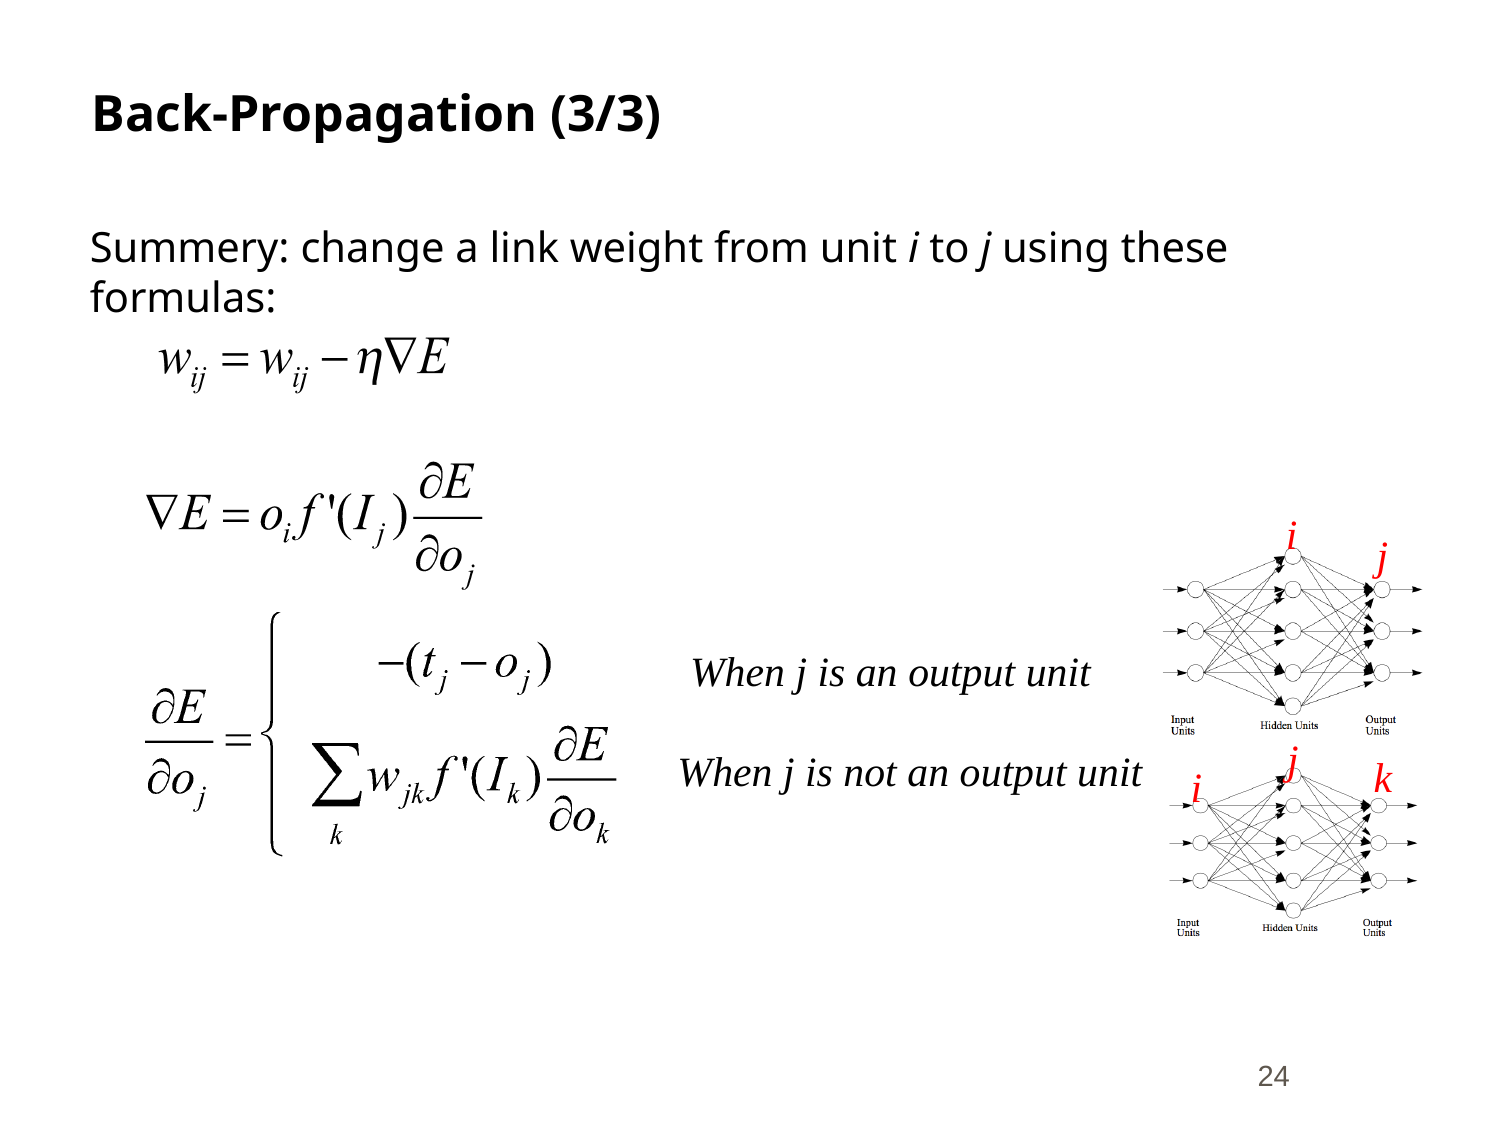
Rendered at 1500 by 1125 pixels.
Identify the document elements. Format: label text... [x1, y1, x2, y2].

picture [137, 449, 486, 592]
picture [137, 612, 648, 868]
picture [149, 324, 450, 399]
title Back-Propagation (3/3) [77, 0, 1415, 150]
text_box When j is an output unit [675, 637, 1123, 703]
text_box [1155, 724, 1432, 951]
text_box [1149, 499, 1438, 751]
slide_number ‹#› [1230, 1050, 1318, 1100]
list Summery: change a link weight from unit i to j using these formulas: [75, 212, 1417, 300]
text_box When j is not an output unit [662, 737, 1150, 803]
